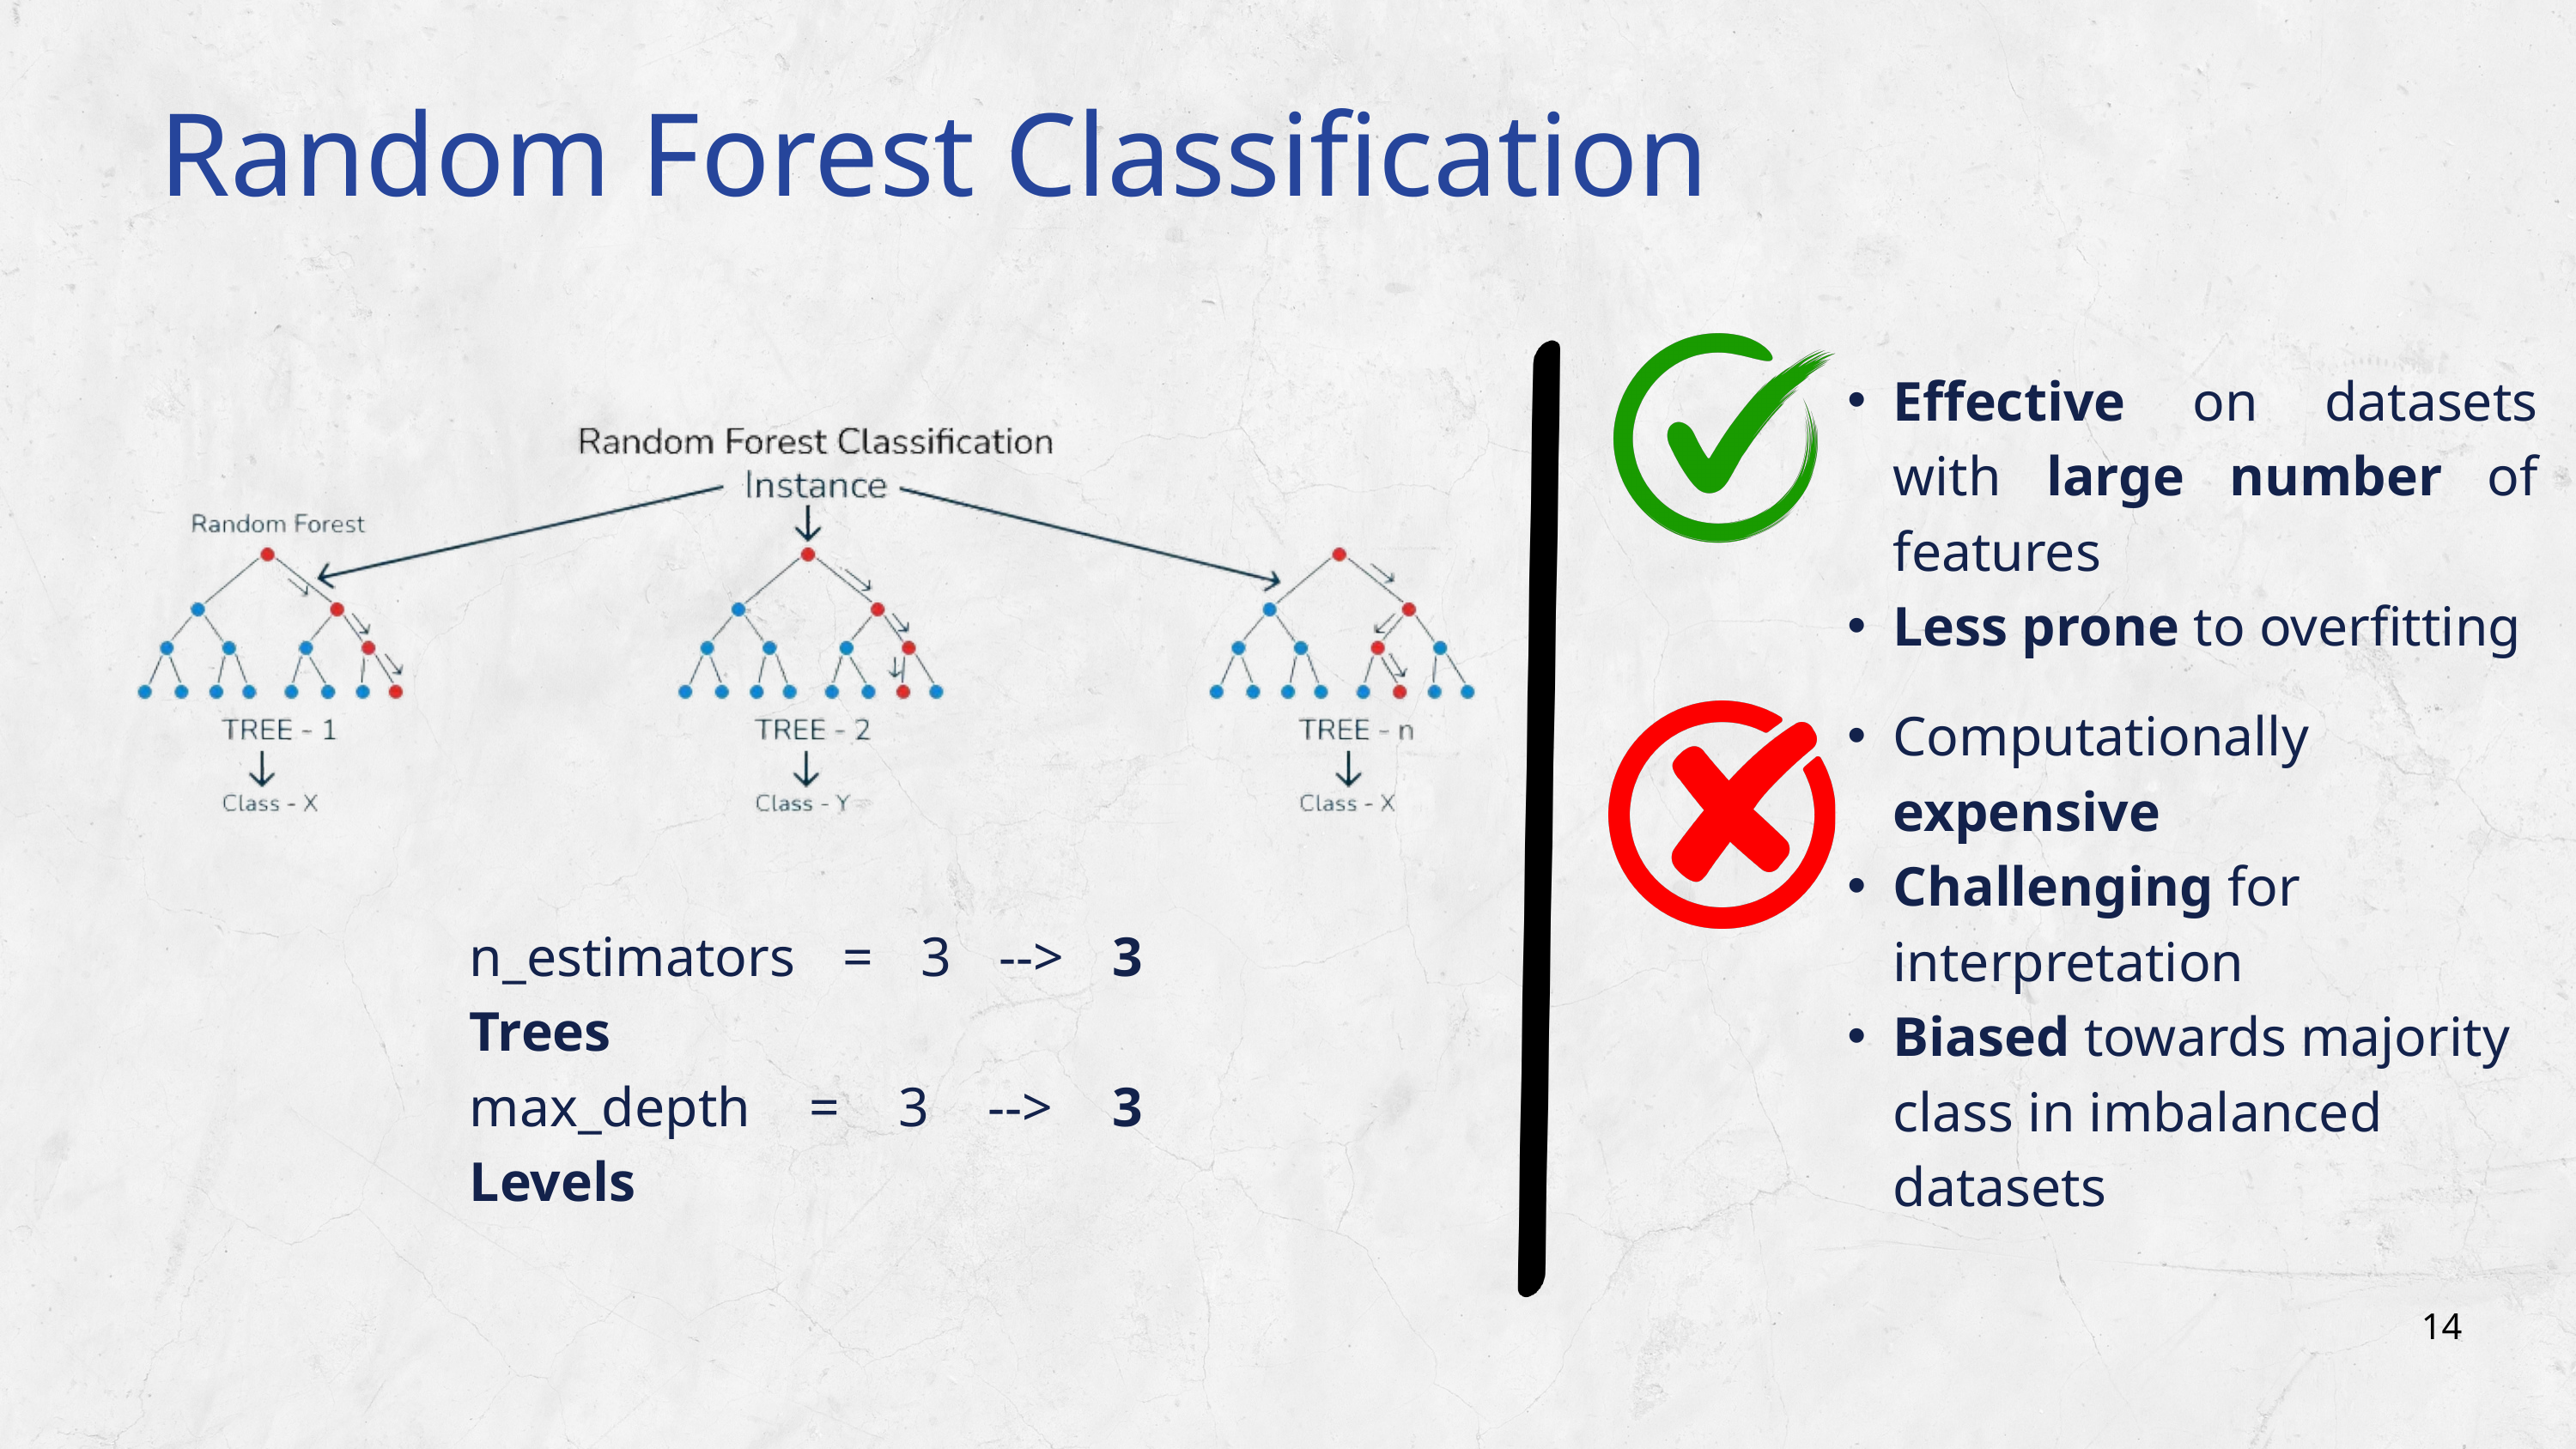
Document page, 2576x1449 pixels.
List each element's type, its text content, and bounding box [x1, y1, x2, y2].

text_box 14 [2421, 1296, 2463, 1348]
text_box [1607, 700, 1801, 929]
text_box Random Forest Classification [159, 58, 2432, 220]
text_box [1613, 333, 1836, 543]
text_box [0, 0, 2576, 1449]
text_box [73, 412, 1540, 819]
text_box [1517, 333, 1561, 1304]
text_box Computationally expensive Challenging for interpretation Biased towards majority class in imbalanced datasets [1801, 691, 2539, 1218]
text_box n_estimators = 3 --> 3 Trees max_depth = 3 --> 3 Levels [469, 911, 1144, 1213]
text_box Effective on datasets with large number of features Less prone to overfitting [1801, 356, 2539, 658]
